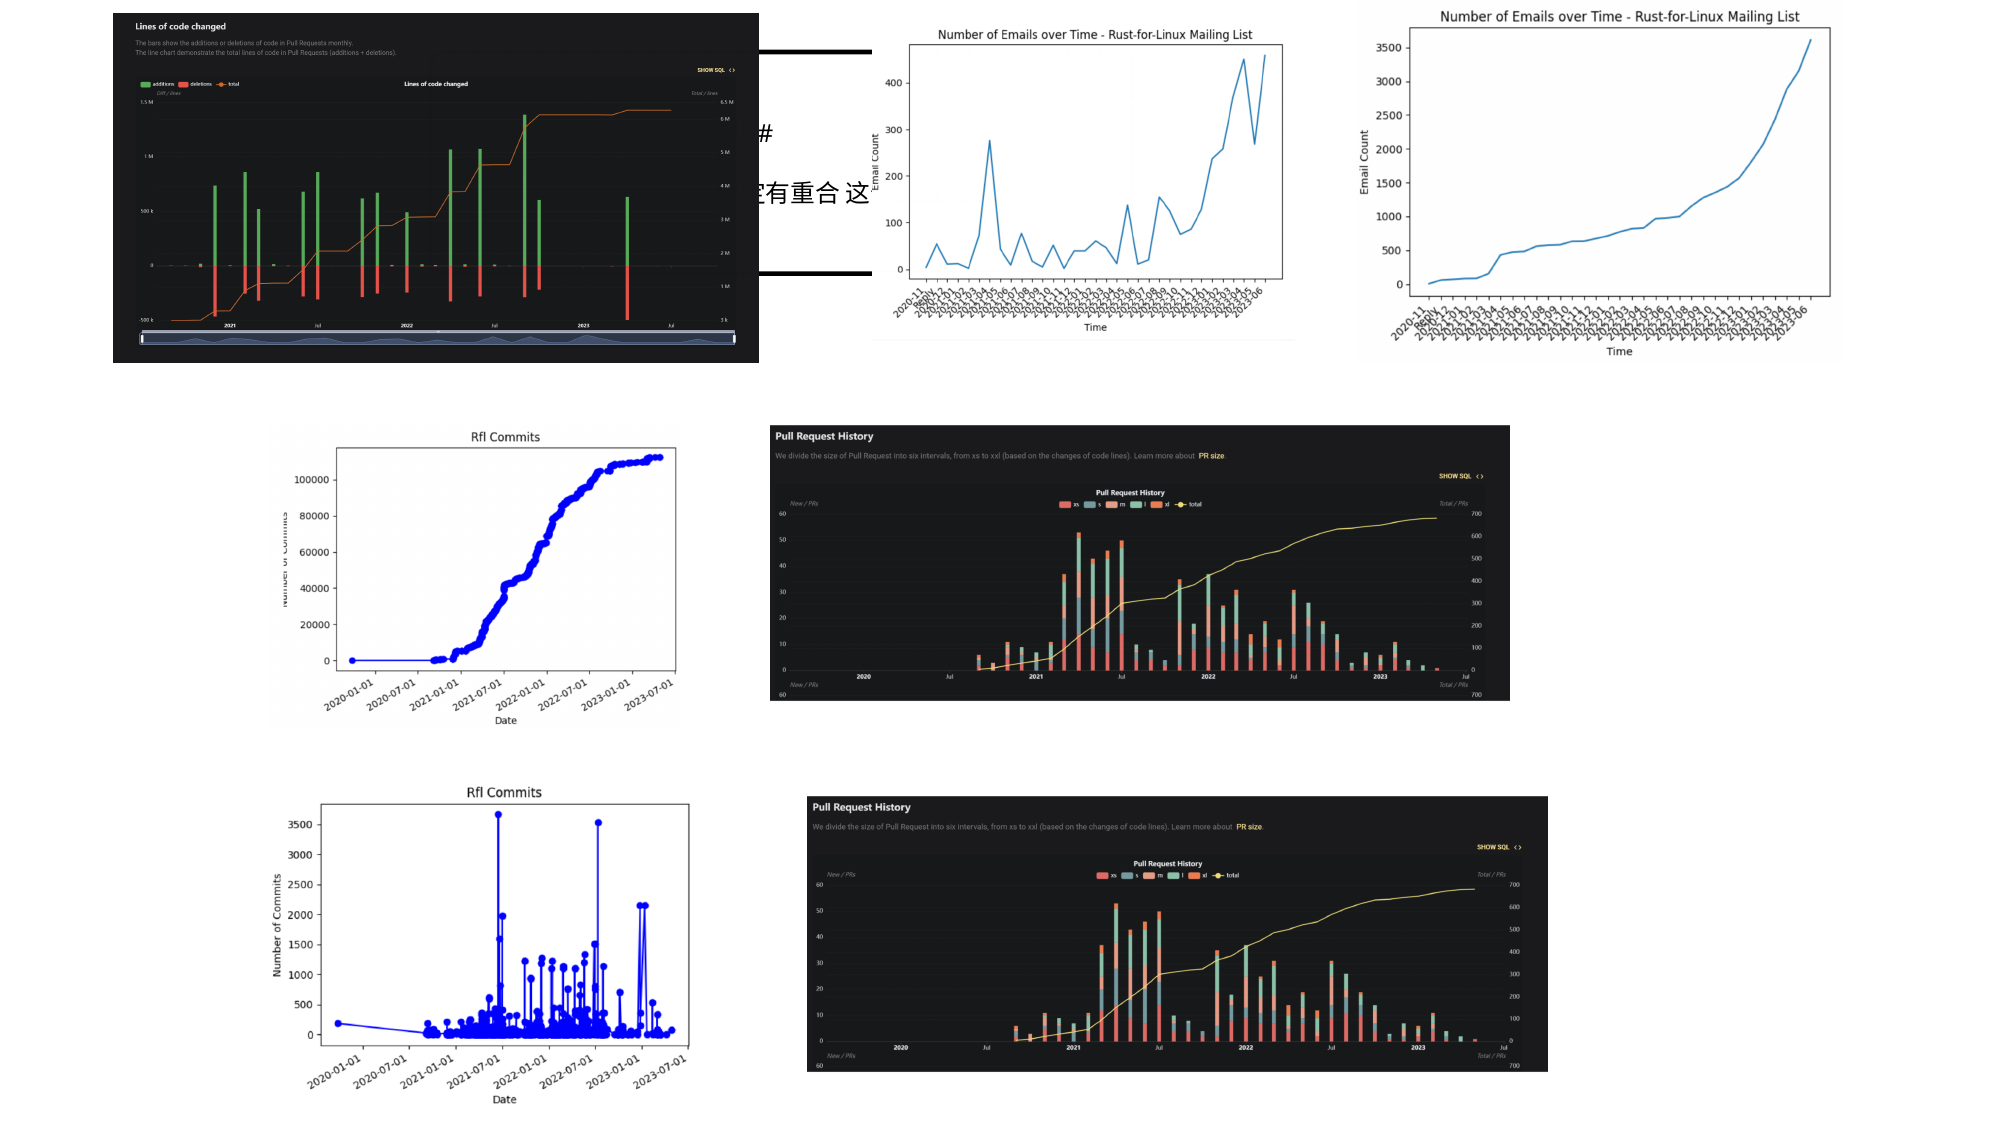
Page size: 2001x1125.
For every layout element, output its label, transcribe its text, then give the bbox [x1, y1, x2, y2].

picture [872, 27, 1295, 341]
text_box Sum of # 还是直接的 # CoL PR和社区的email肯定有重合 这个怎么说明 [759, 51, 872, 275]
picture [769, 424, 1510, 702]
picture [807, 795, 1548, 1073]
picture [267, 424, 686, 730]
picture [113, 13, 759, 363]
picture [255, 777, 721, 1107]
picture [1356, 0, 1845, 365]
